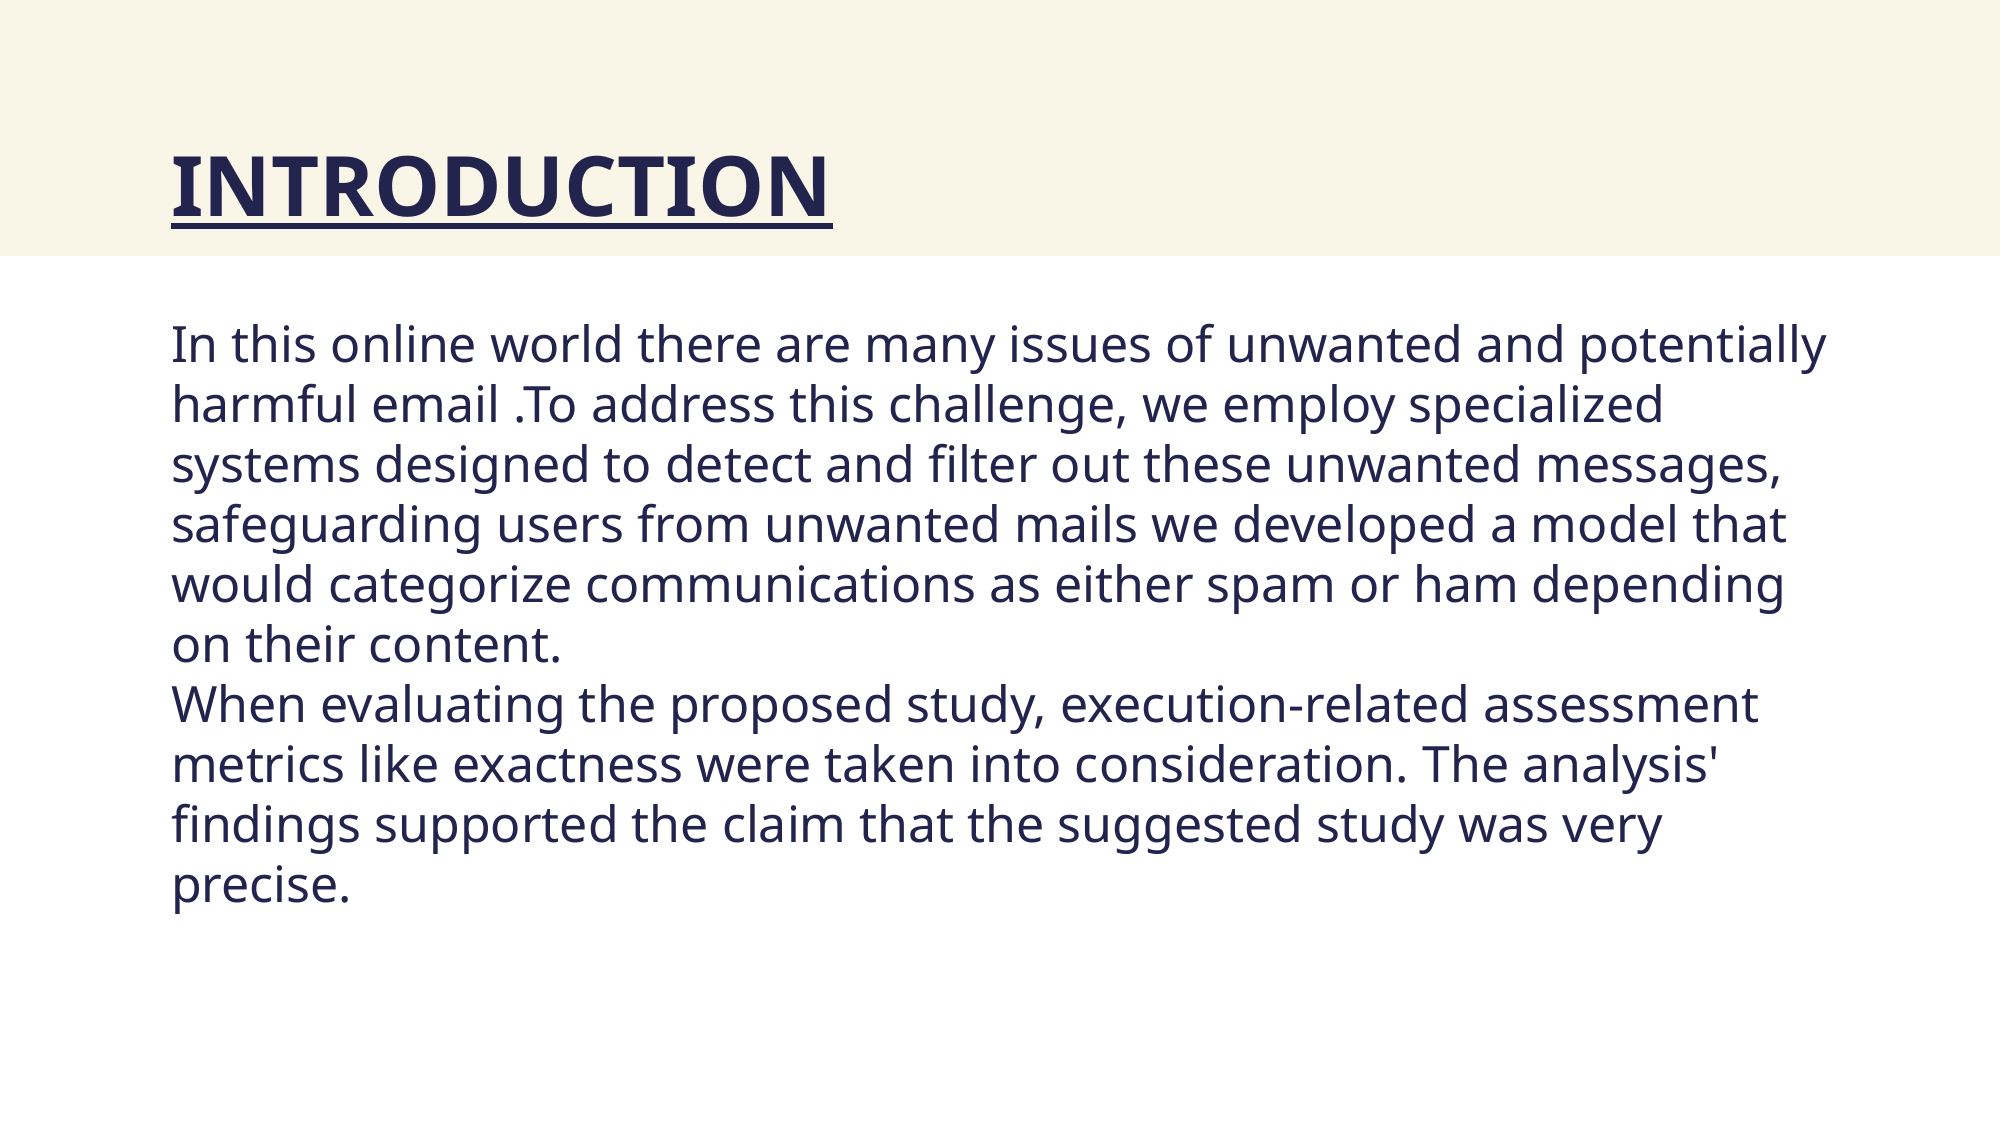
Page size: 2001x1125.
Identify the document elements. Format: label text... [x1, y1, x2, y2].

title INTRODUCTION In this online world there are many issues of unwanted and potentially harmful email .To address this challenge, we employ specialized systems designed to detect and filter out these unwanted messages, safeguarding users from unwanted mails we developed a model that would categorize communications as either spam or ham depending on their content. When evaluating the proposed study, execution-related assessment metrics like exactness were taken into consideration. The analysis' findings supported the claim that the suggested study was very precise. [156, 117, 1844, 1037]
